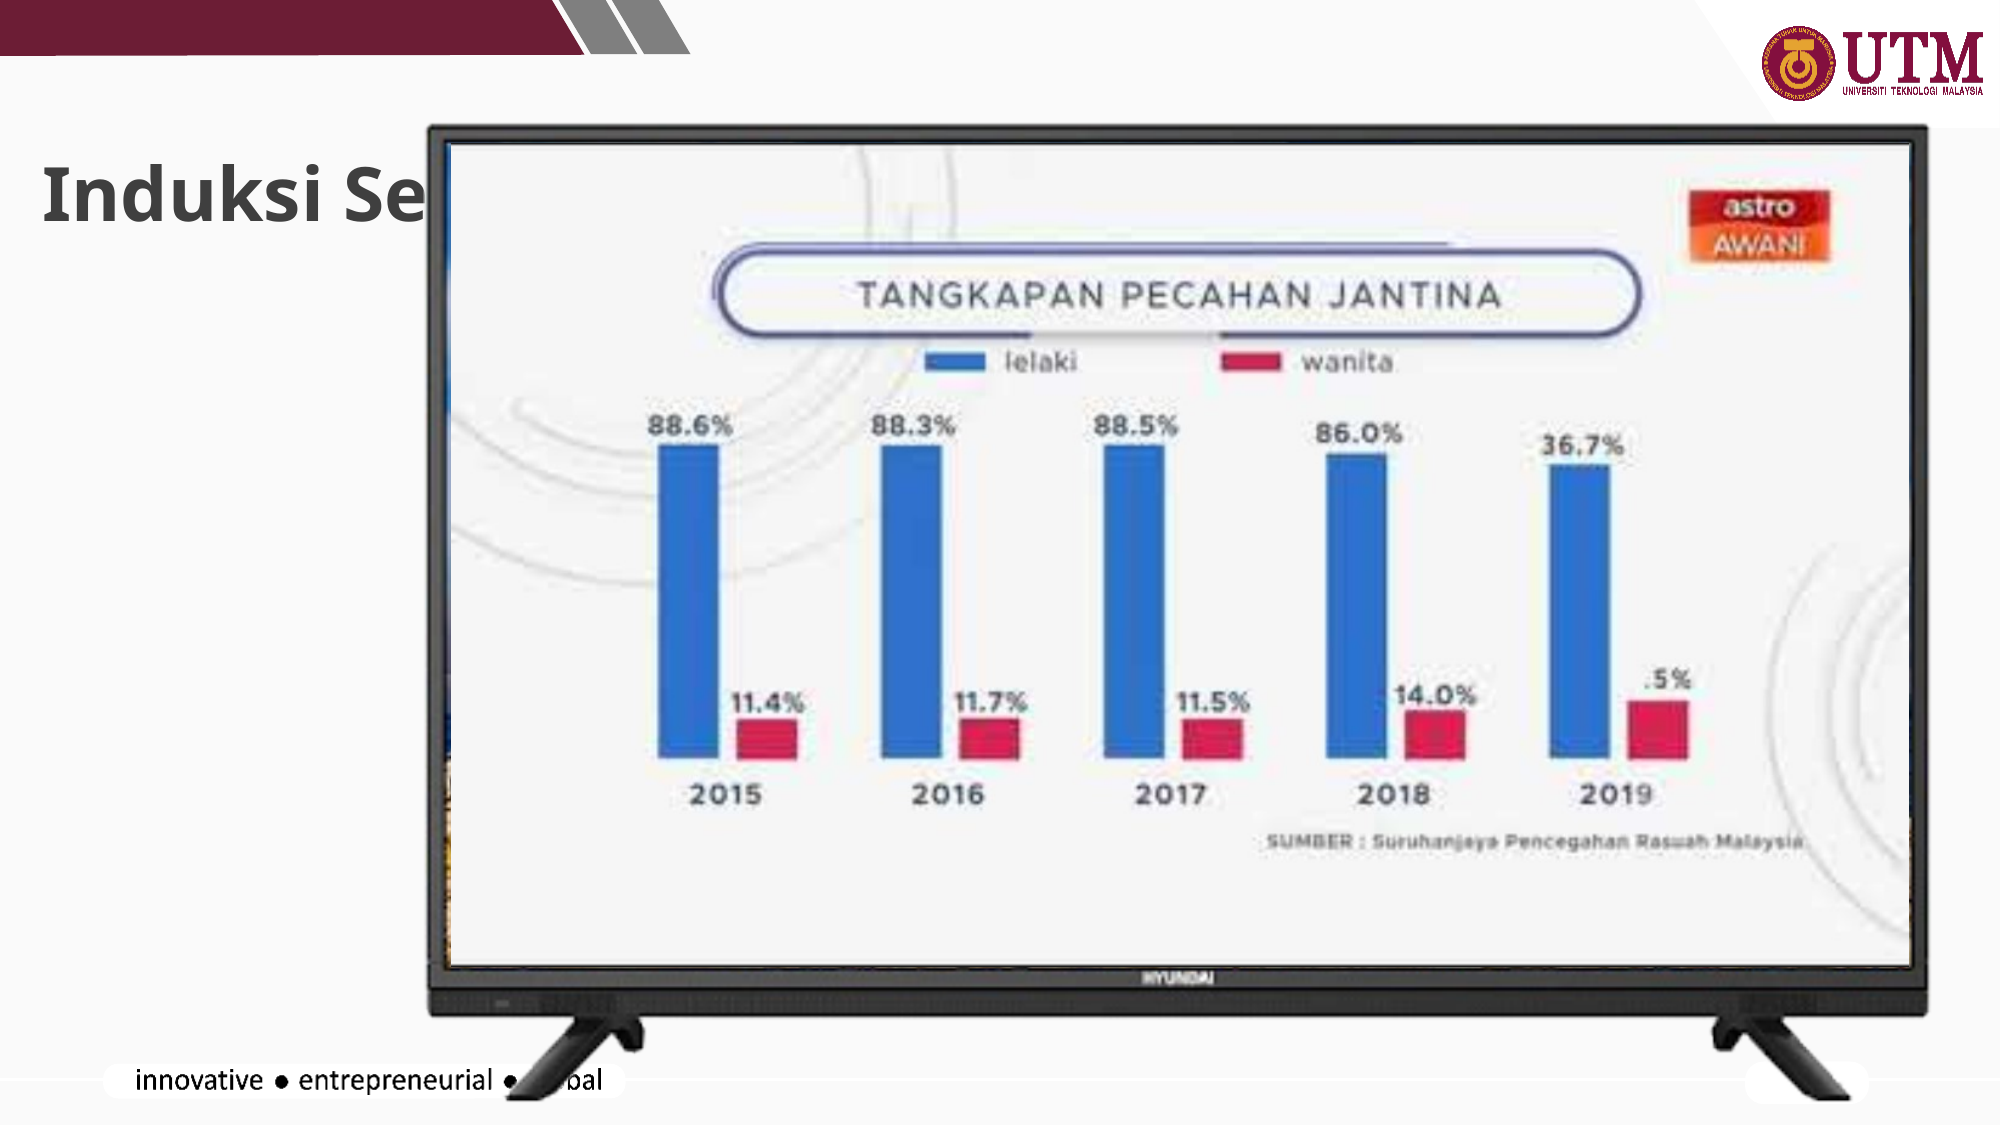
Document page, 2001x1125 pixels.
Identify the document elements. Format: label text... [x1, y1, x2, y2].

title Induksi Set [27, 88, 542, 307]
picture [1762, 26, 1983, 101]
picture [137, 113, 1945, 1109]
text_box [449, 142, 1910, 968]
